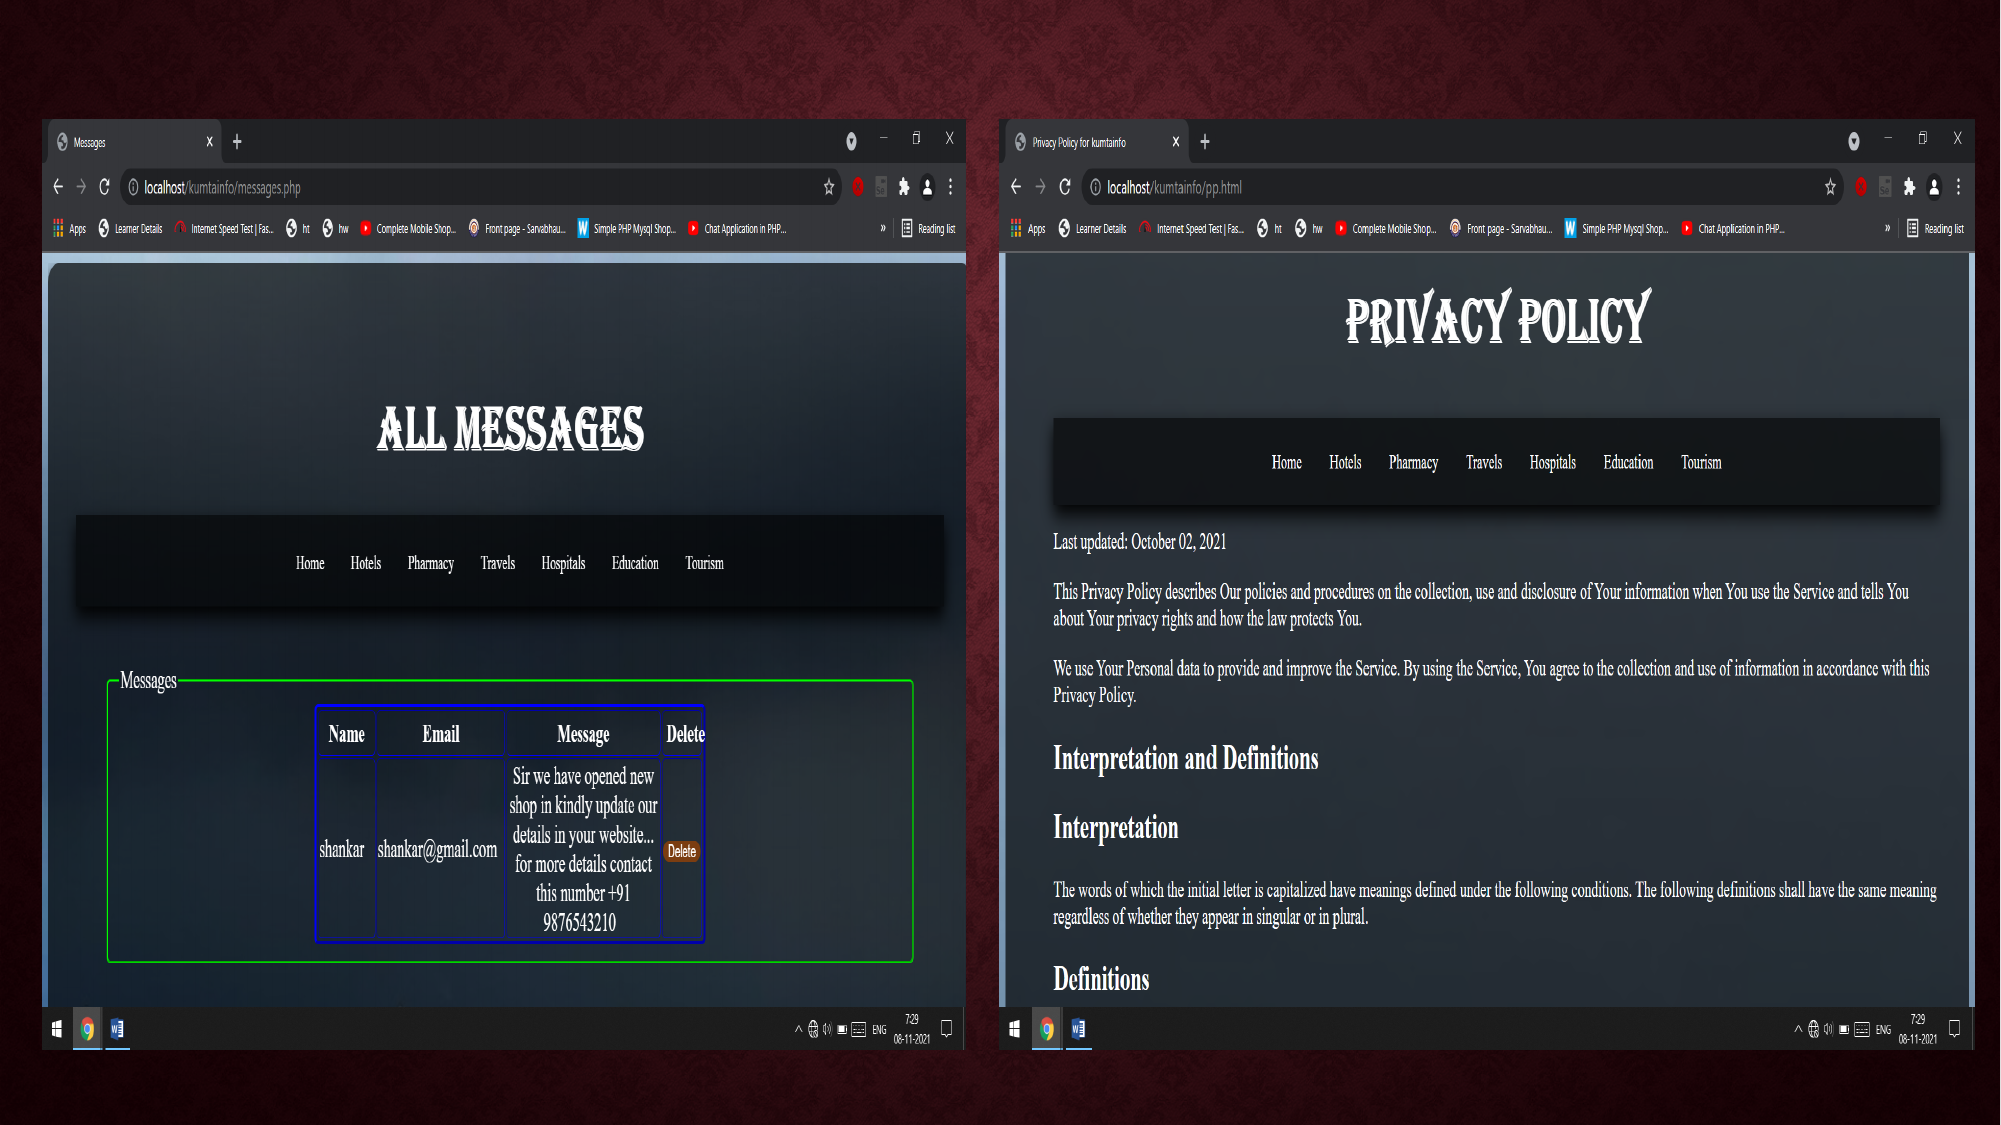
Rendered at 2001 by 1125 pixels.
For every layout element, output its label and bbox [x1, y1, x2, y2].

picture [42, 118, 967, 1051]
picture [999, 118, 1975, 1051]
